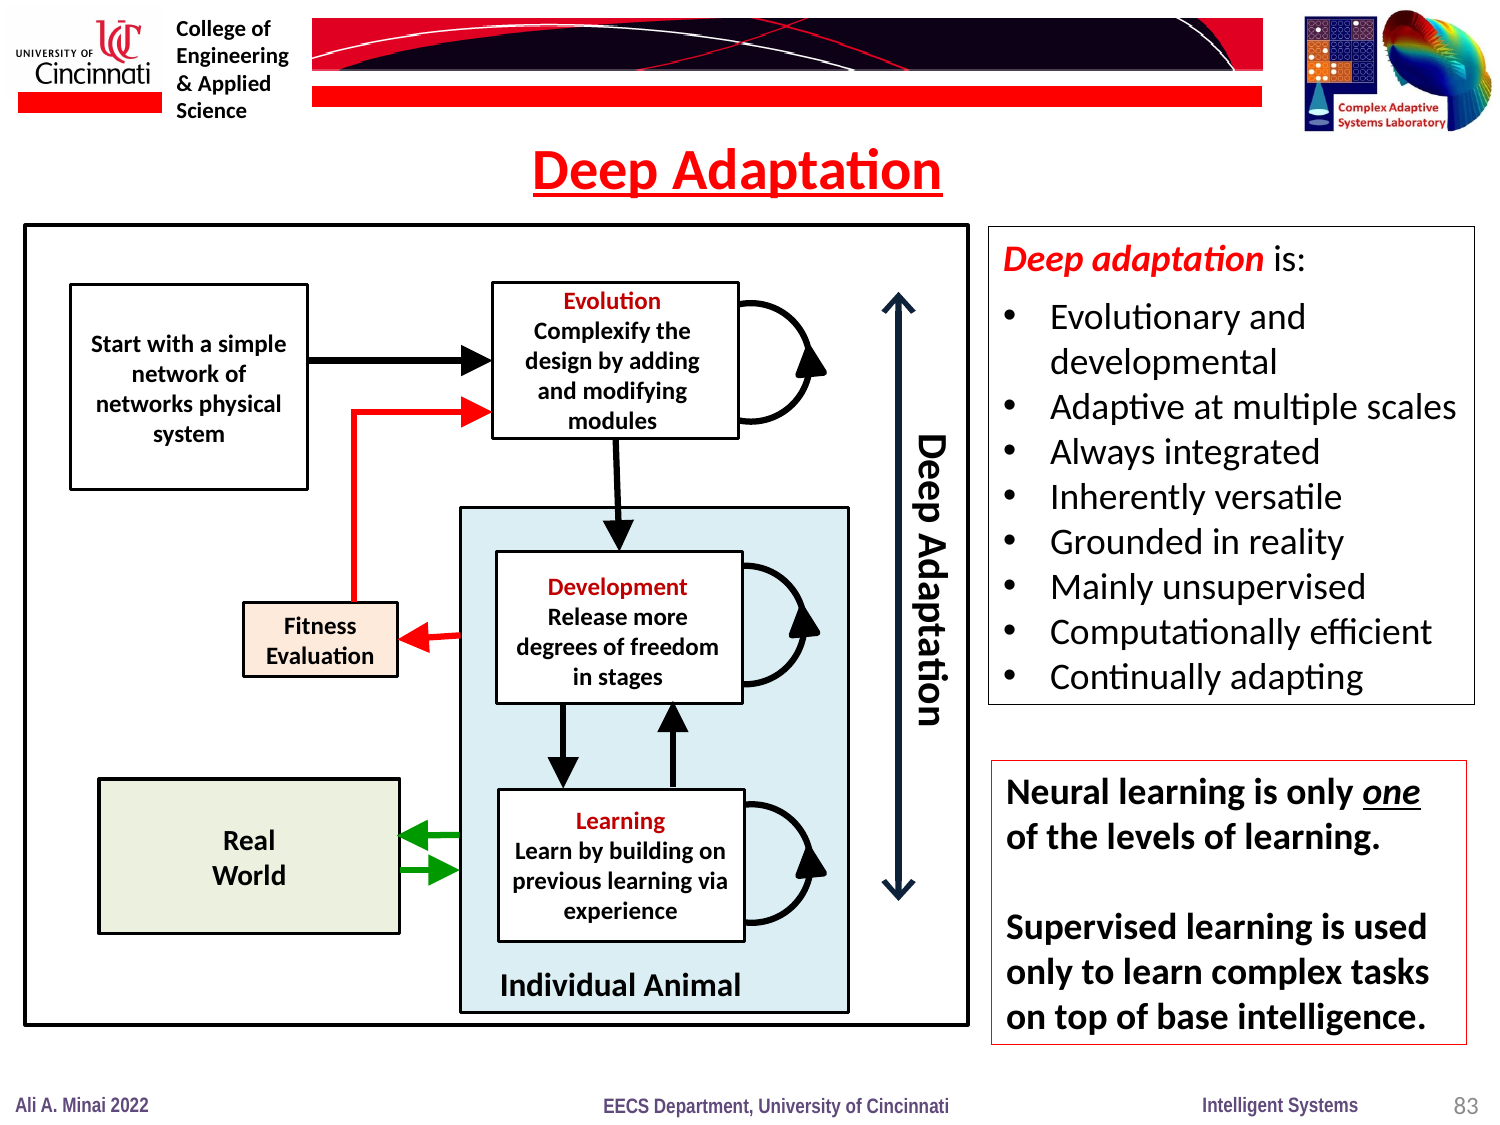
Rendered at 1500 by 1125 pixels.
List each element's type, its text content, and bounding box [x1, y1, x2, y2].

text_box Real World [99, 778, 400, 934]
picture [6, 5, 163, 99]
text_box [397, 635, 461, 641]
text_box Neural learning is only one of the levels of learning. Supervised learning is used only to learn complex tasks on top of base intelligence. [991, 760, 1467, 1045]
text_box Deep Adaptation [517, 123, 959, 209]
picture [312, 18, 1263, 71]
text_box Fitness Evaluation [243, 602, 398, 677]
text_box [615, 438, 620, 552]
text_box Individual Animal [485, 955, 757, 1011]
picture [1299, 4, 1498, 138]
text_box Deep adaptation is: Evolutionary and developmental Adaptive at multiple scales Always integrated Inherently versatile Grounded in reality Mainly unsupervised Computationally efficient Continually adapting [988, 226, 1475, 705]
text_box [23, 223, 970, 1027]
